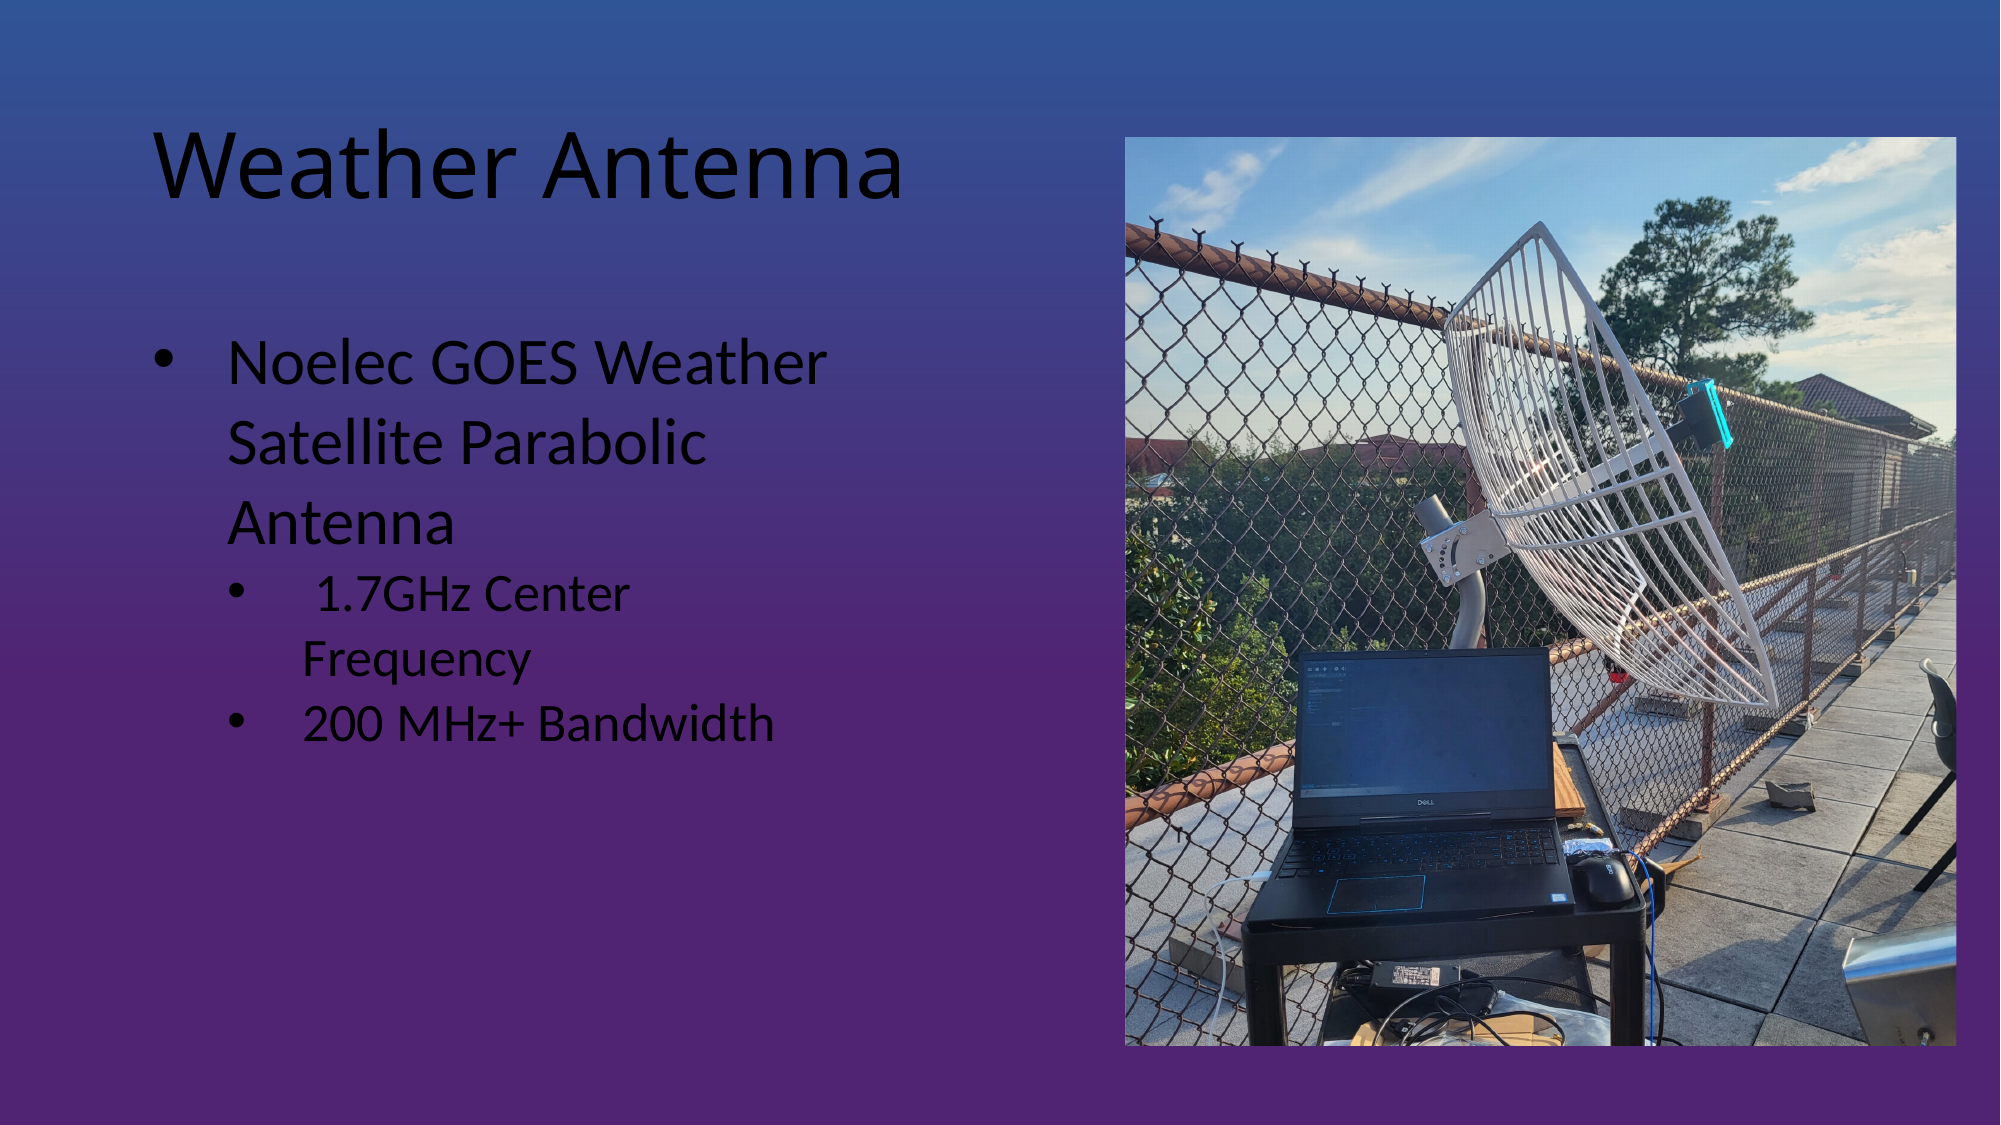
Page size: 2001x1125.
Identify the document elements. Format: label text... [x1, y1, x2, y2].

title Weather Antenna [137, 59, 1863, 278]
picture [1126, 137, 1957, 175]
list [1086, 175, 1995, 1008]
text_box Noelec GOES Weather Satellite Parabolic Antenna 1.7GHz Center Frequency 200 MHz+ Bandwidth [137, 310, 859, 825]
picture [1126, 1008, 1957, 1046]
